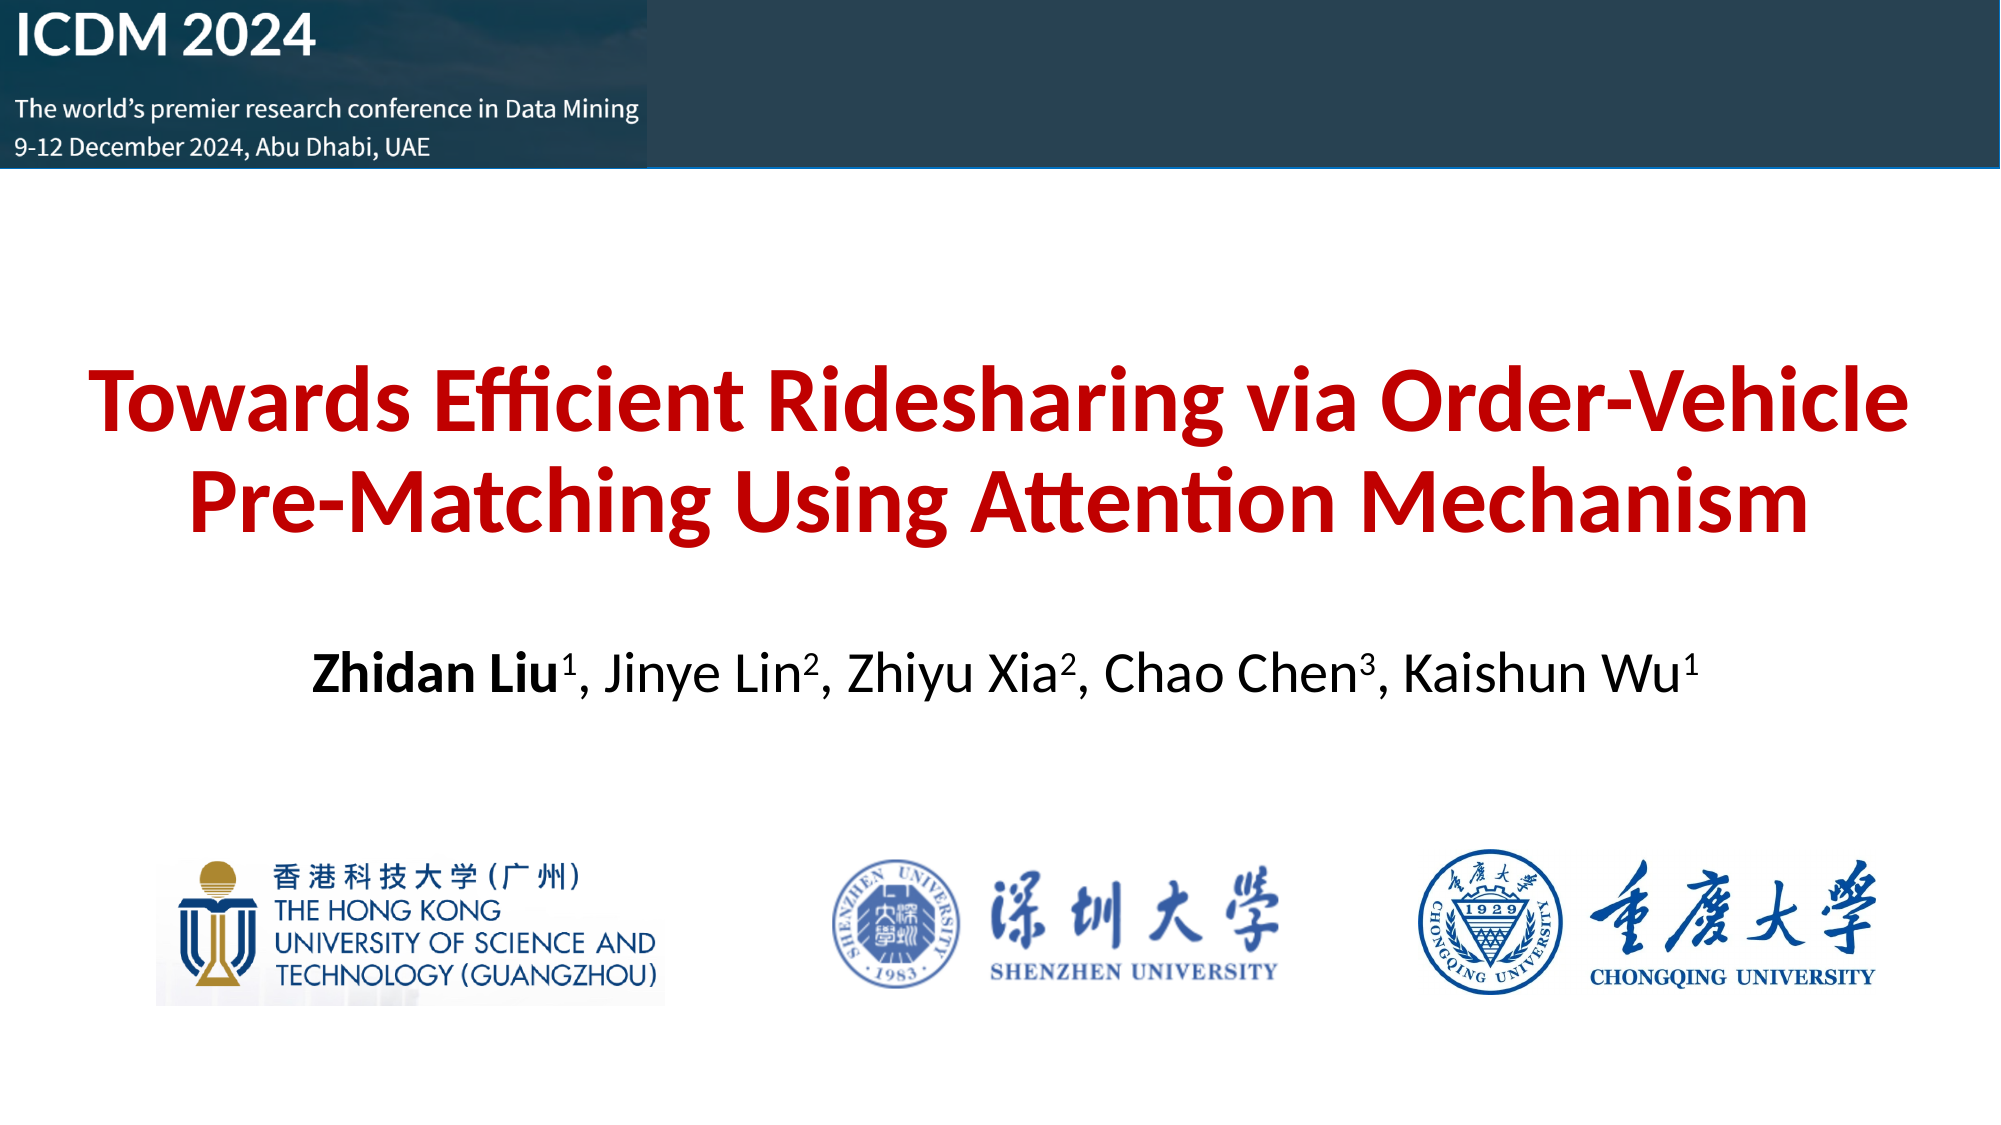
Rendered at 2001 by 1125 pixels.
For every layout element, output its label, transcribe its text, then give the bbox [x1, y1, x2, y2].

picture [156, 848, 665, 1006]
subtitle Zhidan Liu1, Jinye Lin2, Zhiyu Xia2, Chao Chen3, Kaishun Wu1 [255, 634, 1756, 907]
title Towards Efficient Ridesharing via Order-Vehicle Pre-Matching Using Attention Mechanism [5, 169, 1995, 561]
picture [0, 0, 647, 168]
picture [1418, 849, 1876, 995]
text_box [0, 0, 2000, 169]
picture [814, 838, 1317, 1006]
